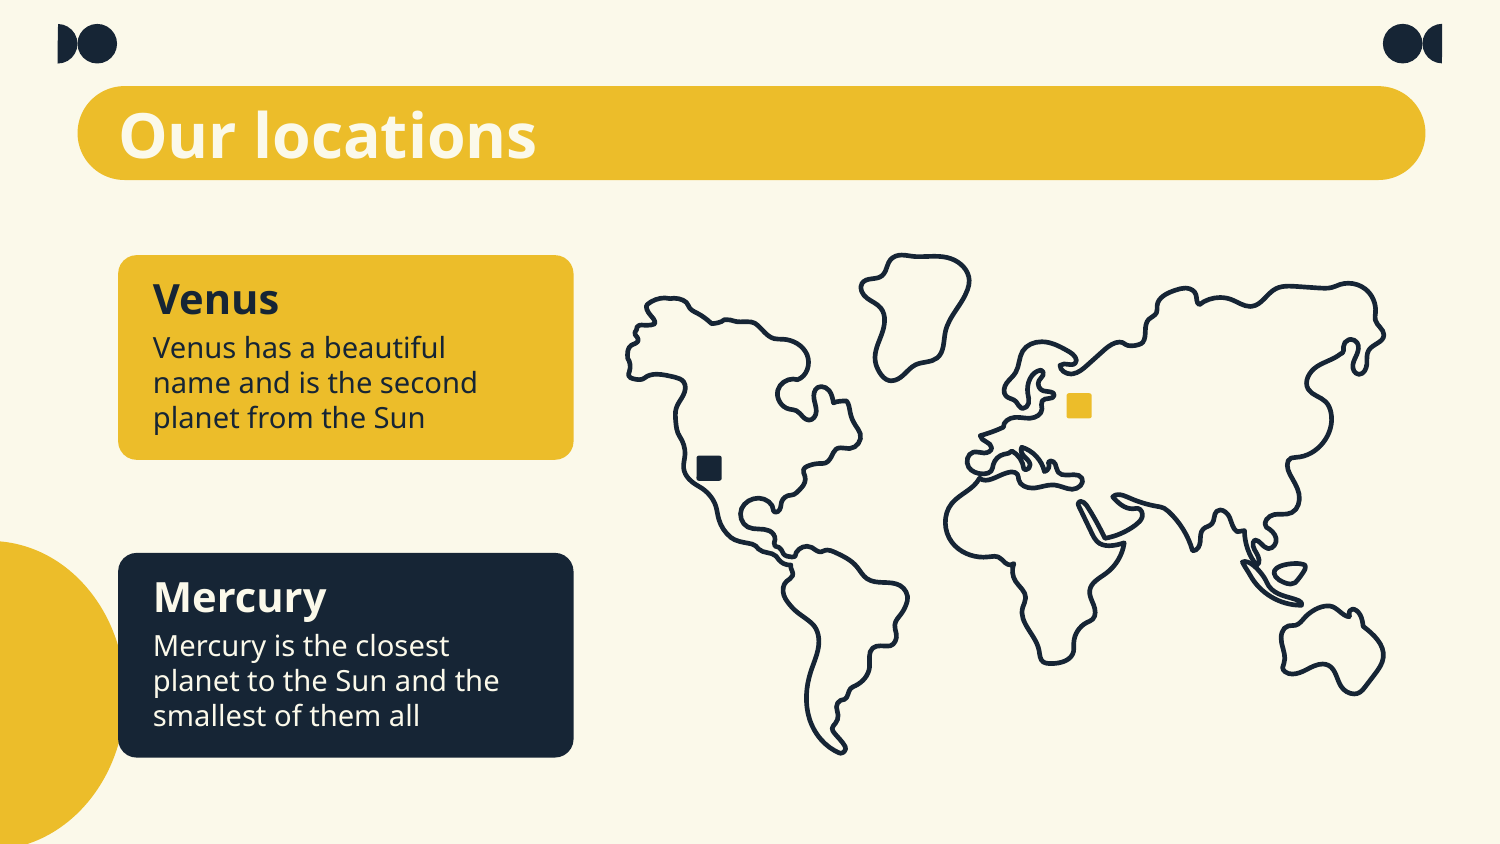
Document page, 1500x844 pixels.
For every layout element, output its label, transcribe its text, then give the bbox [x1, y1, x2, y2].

text_box [118, 255, 574, 460]
text_box Mercury [137, 573, 408, 612]
text_box Venus [137, 275, 408, 314]
text_box Venus has a beautiful name and is the second planet from the Sun [137, 314, 546, 431]
text_box [118, 552, 574, 758]
text_box [1382, 86, 1426, 180]
title Our locations [118, 86, 1382, 180]
text_box Mercury is the closest planet to the Sun and the smallest of them all [137, 612, 546, 729]
text_box [77, 86, 118, 180]
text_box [627, 254, 1386, 754]
